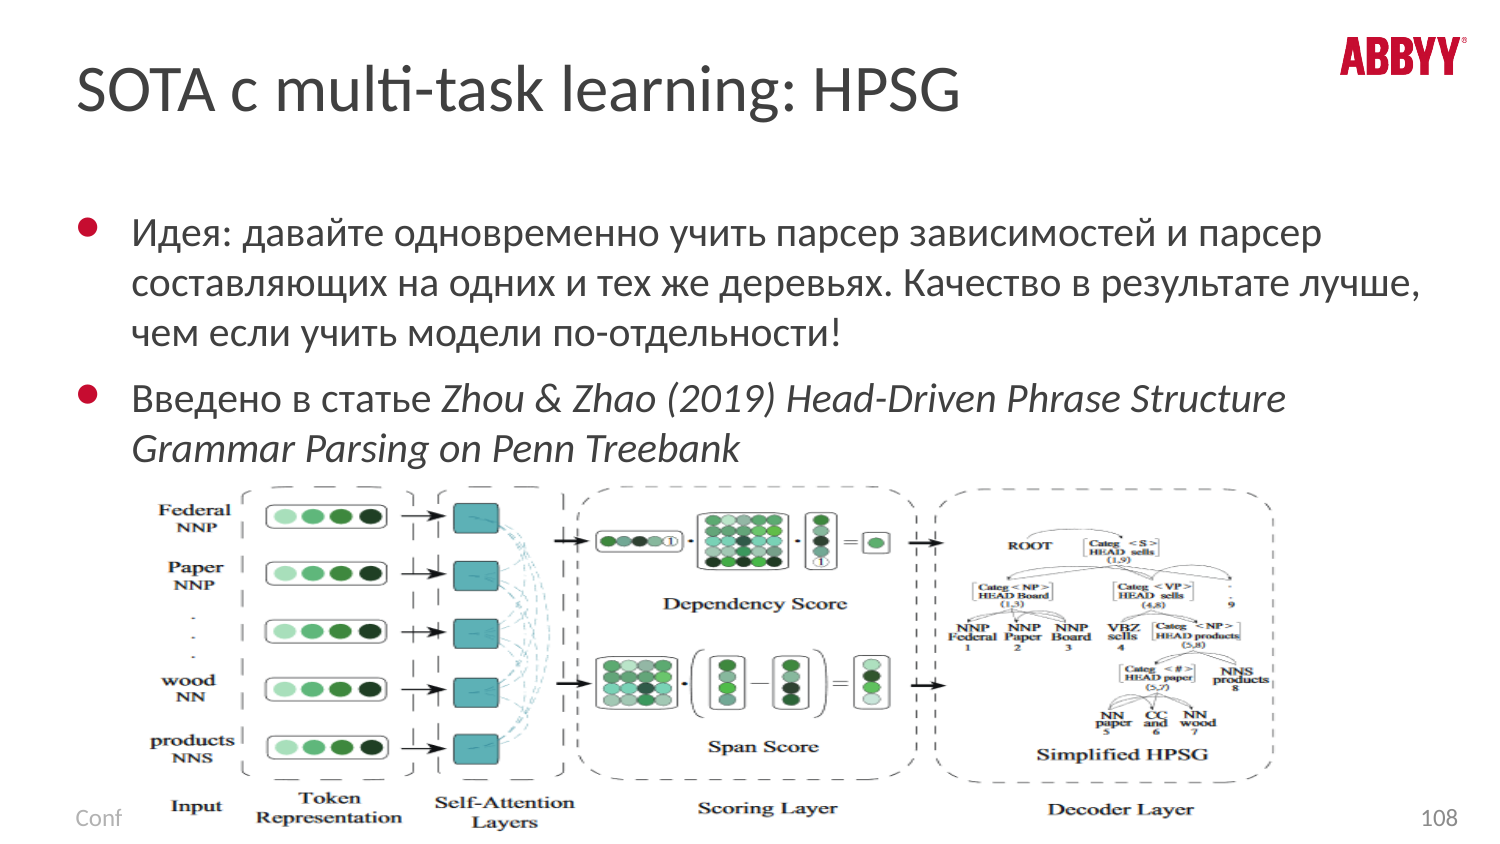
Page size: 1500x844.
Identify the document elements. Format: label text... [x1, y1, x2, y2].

picture [122, 475, 1325, 835]
slide_number 108 [1330, 793, 1459, 830]
list Идея: давайте одновременно учить парсер зависимостей и парсер составляющих на одних и тех же деревьях. Качество в результате лучше, чем если учить модели по-отдельности! Введено в статье Zhou & Zhao (2019) Head-Driven Phrase Structure Grammar Parsing on Penn Treebank [75, 196, 1424, 794]
picture [1340, 37, 1467, 75]
footer Confidential [75, 794, 119, 840]
title SOTA с multi-task learning: HPSG [76, 45, 1296, 192]
